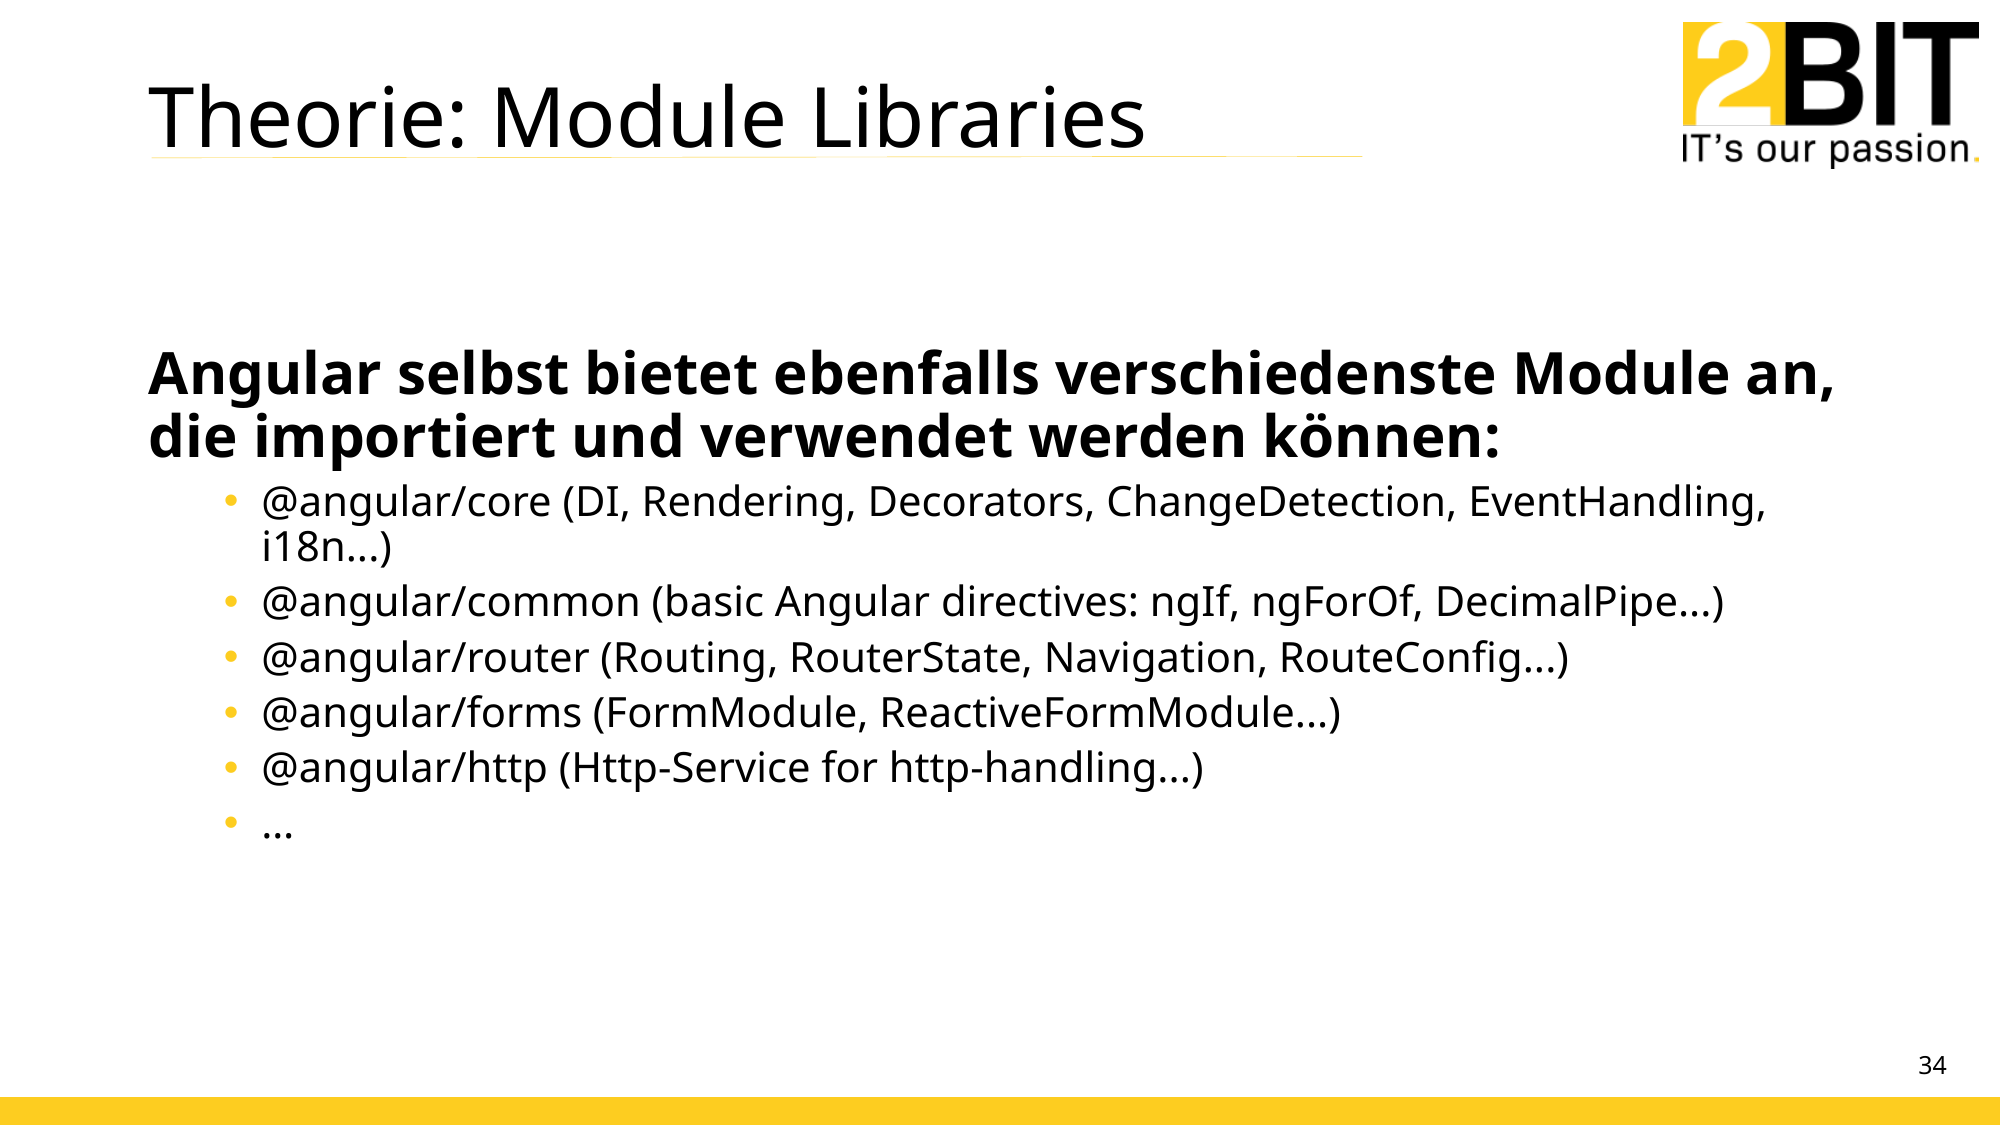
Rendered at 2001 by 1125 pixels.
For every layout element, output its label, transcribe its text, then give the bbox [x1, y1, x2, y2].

list Angular selbst bietet ebenfalls verschiedenste Module an, die importiert und verwendet werden können: @angular/core (DI, Rendering, Decorators, ChangeDetection, EventHandling, i18n...) @angular/common (basic Angular directives: ngIf, ngForOf, DecimalPipe...) @angular/router (Routing, RouterState, Navigation, RouteConfig...) @angular/forms (FormModule, ReactiveFormModule...) @angular/http (Http-Service for http-handling...) … [133, 336, 1859, 1051]
title Theorie: Module Libraries [133, 68, 1859, 286]
picture [1683, 22, 1979, 169]
